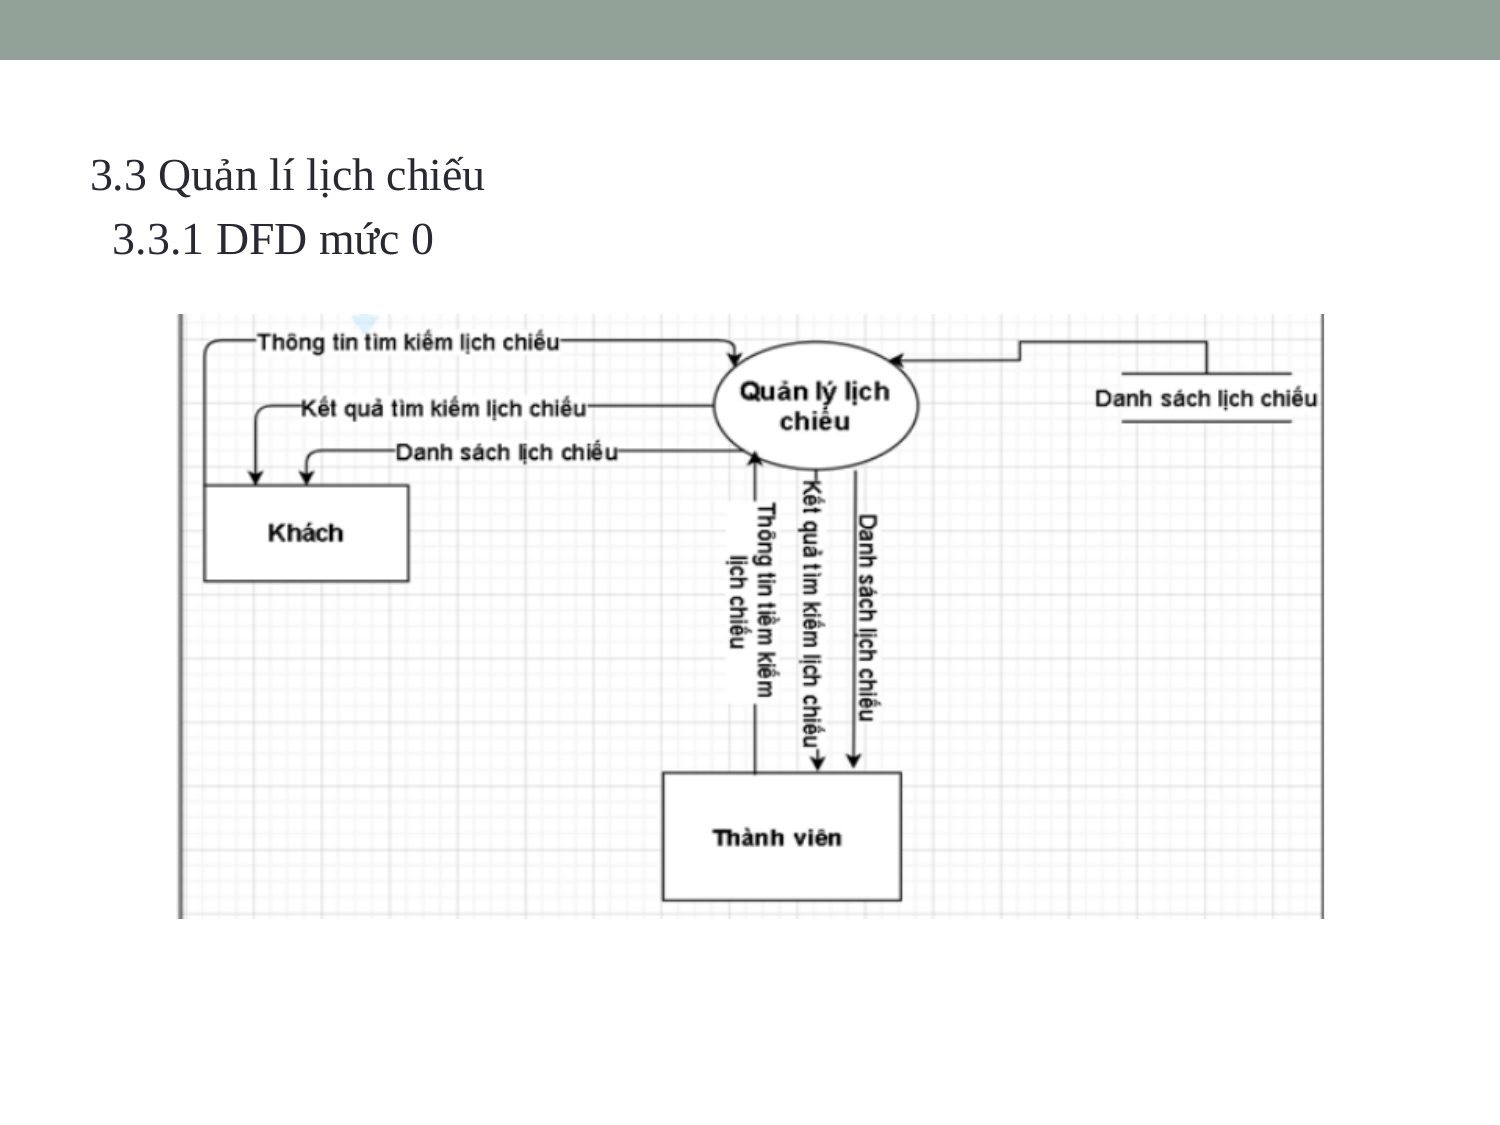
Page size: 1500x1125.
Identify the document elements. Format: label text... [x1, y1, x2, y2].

picture [175, 314, 1325, 920]
list 3.3 Quản lí lịch chiếu 3.3.1 DFD mức 0 [75, 137, 1425, 1063]
